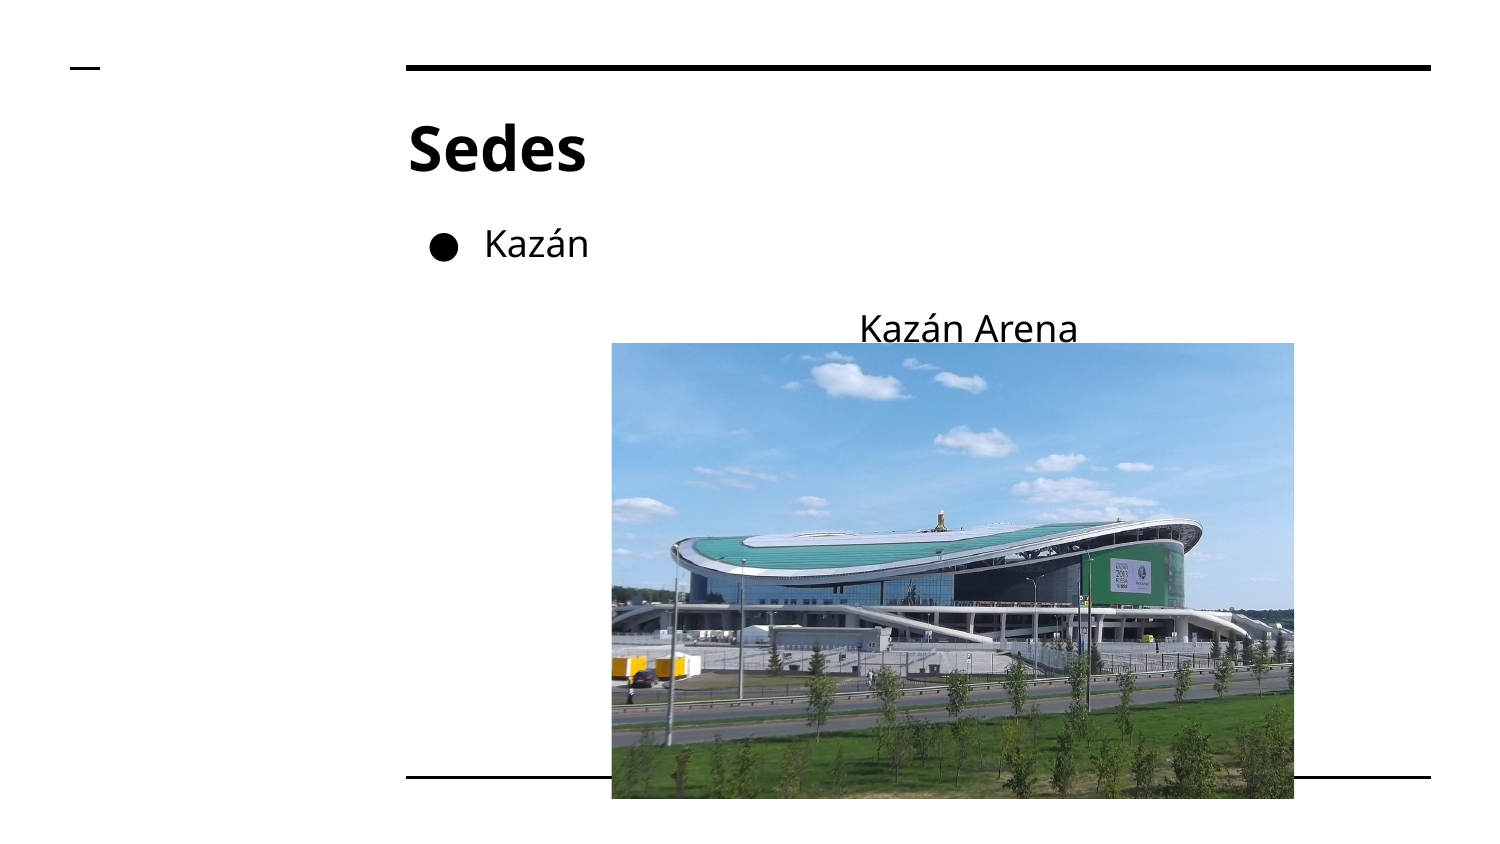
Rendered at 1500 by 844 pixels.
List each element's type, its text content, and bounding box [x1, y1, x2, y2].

list Kazán Kazán Arena [393, 198, 1431, 692]
title Sedes [393, 94, 1431, 198]
picture [611, 343, 1295, 799]
